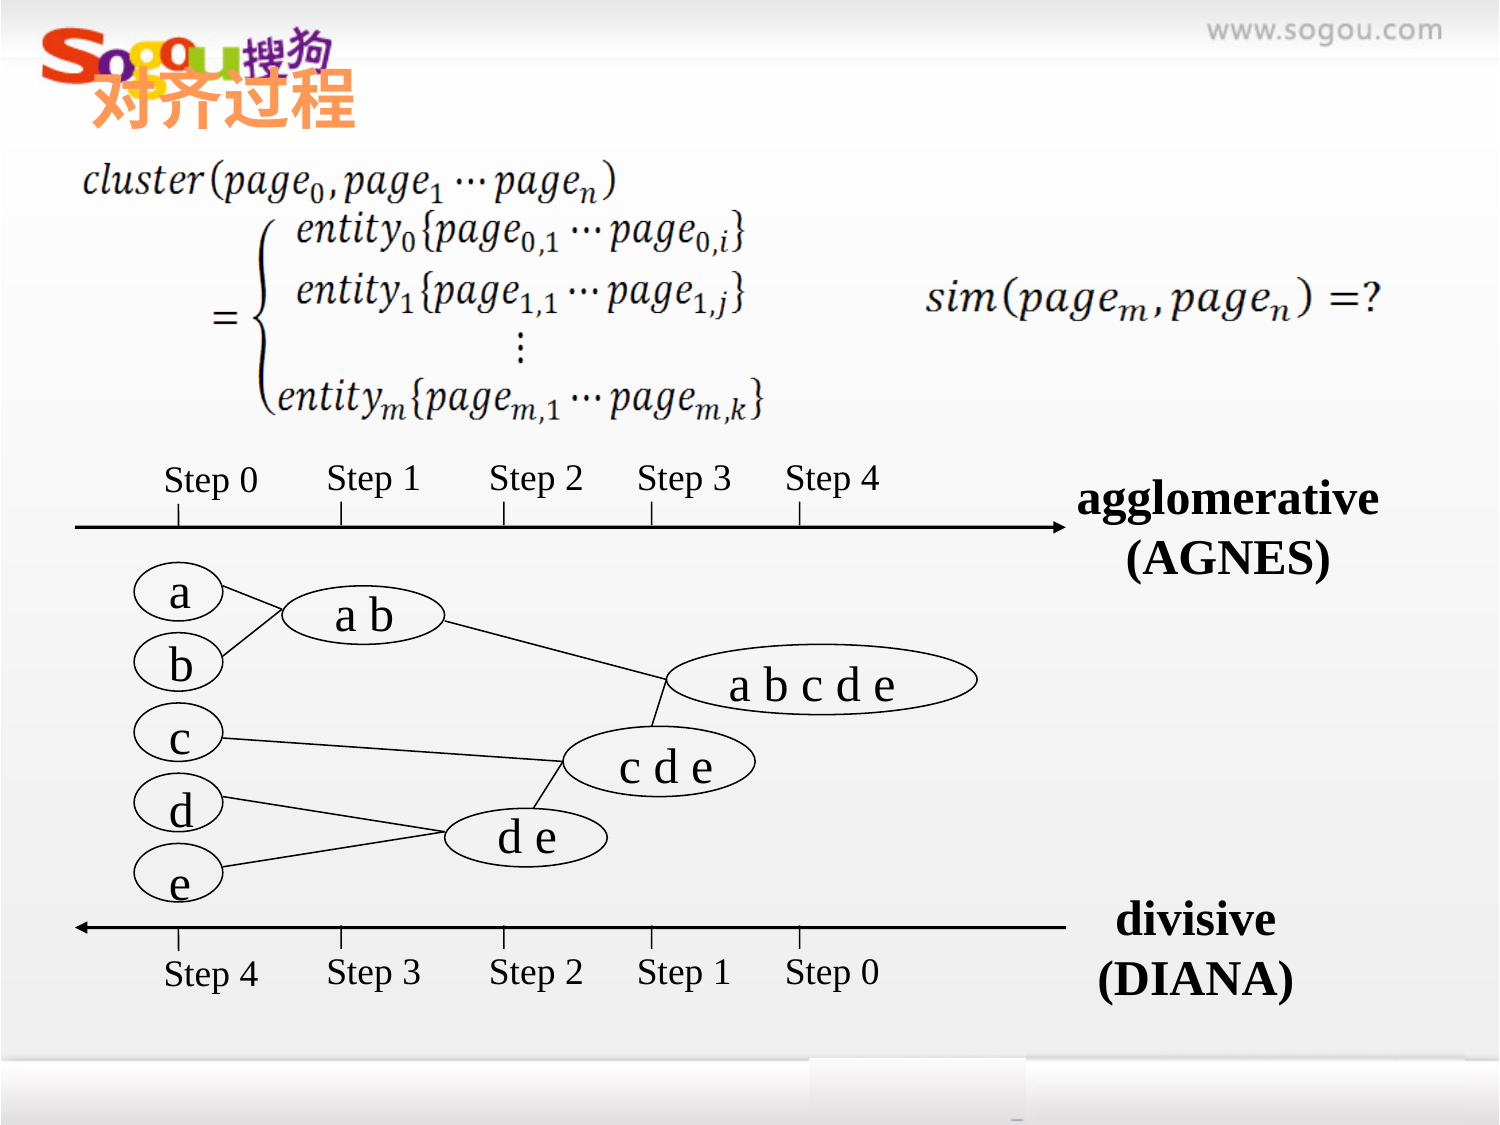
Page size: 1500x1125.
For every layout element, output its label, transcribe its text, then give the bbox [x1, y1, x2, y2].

picture [1, 0, 1499, 1125]
title 对齐过程 [74, 44, 1426, 150]
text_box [74, 445, 1426, 1006]
